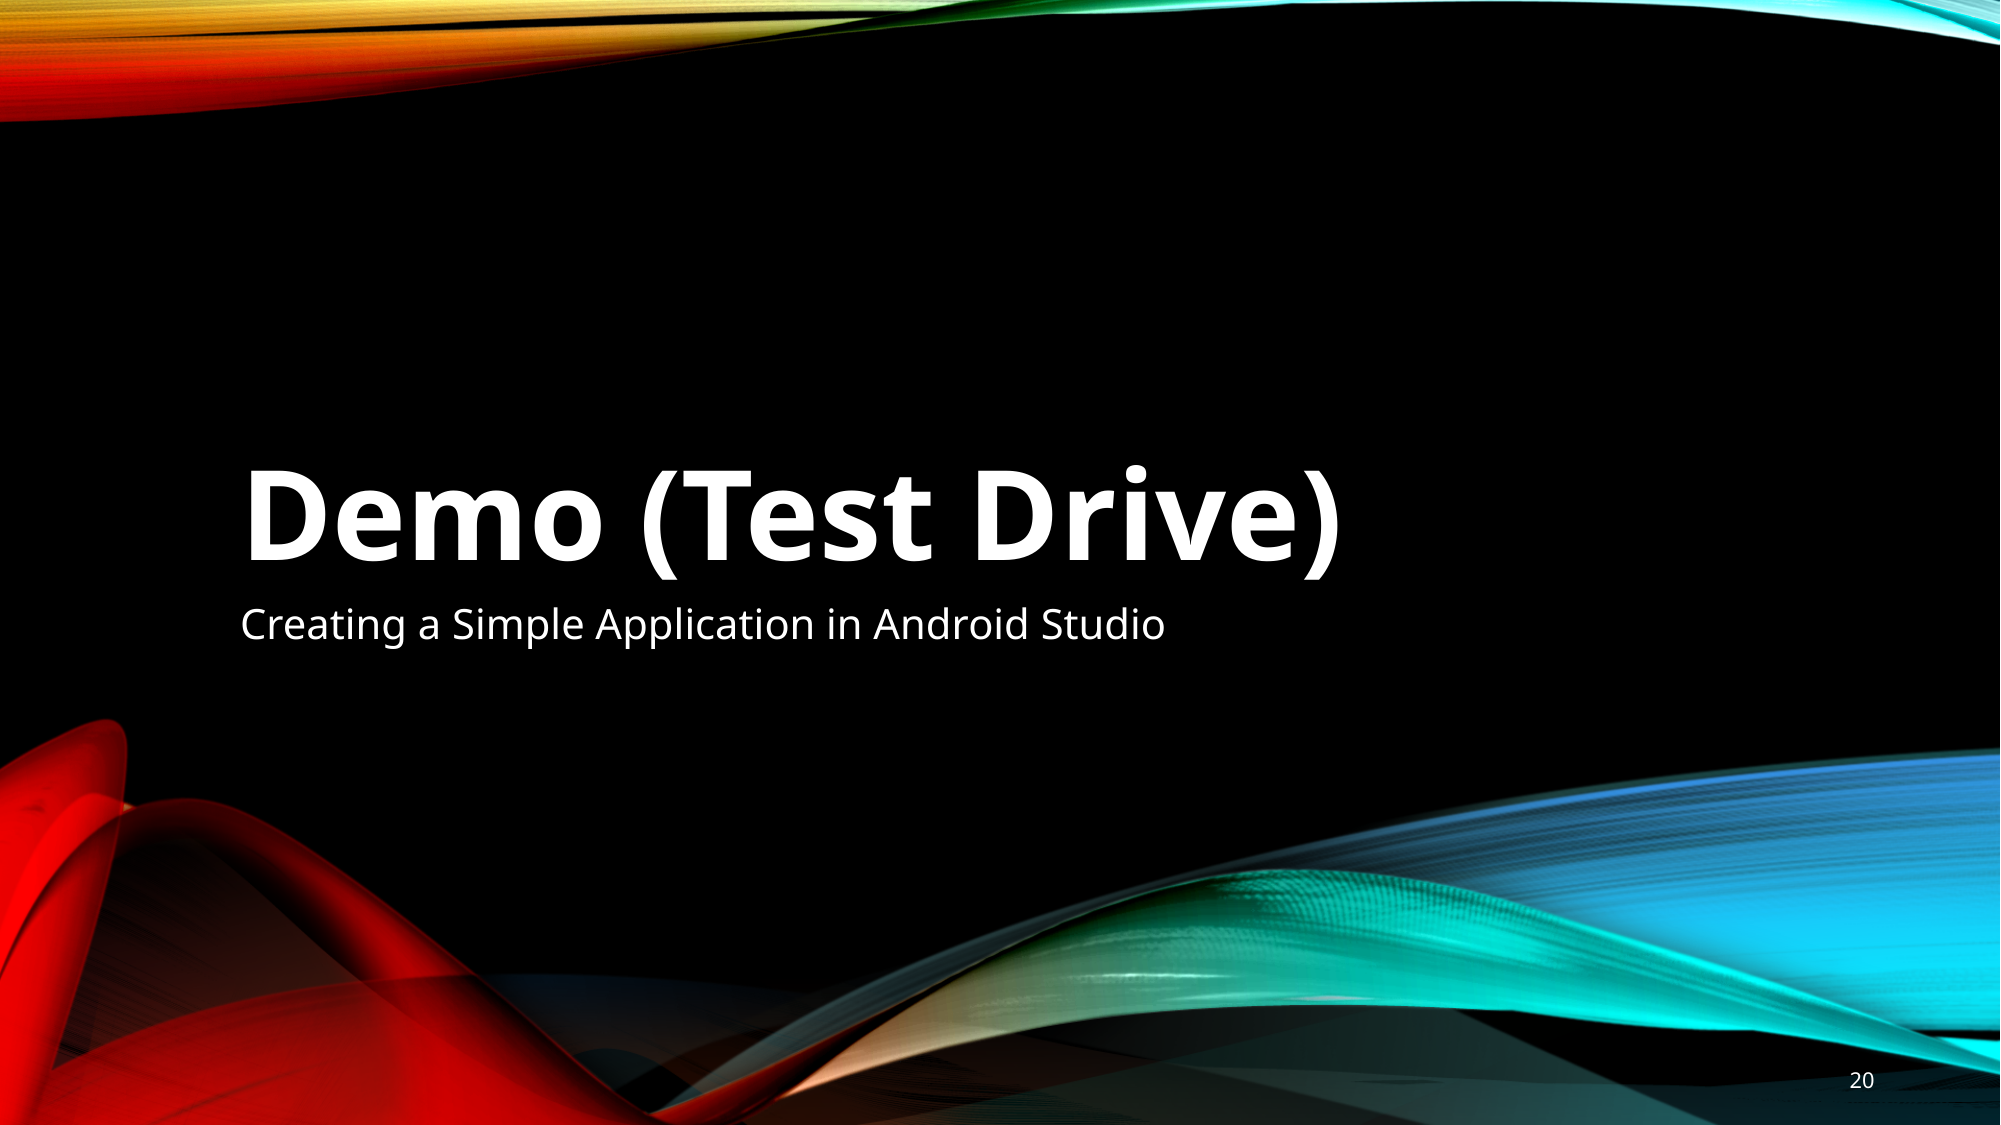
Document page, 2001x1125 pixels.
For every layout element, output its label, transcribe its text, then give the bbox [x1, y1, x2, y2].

slide_number 20 [1439, 1051, 1890, 1112]
picture [0, 717, 2000, 1125]
picture [0, 0, 2000, 123]
subtitle Creating a Simple Application in Android Studio [225, 595, 1775, 709]
title Demo (Test Drive) [225, 295, 1775, 595]
